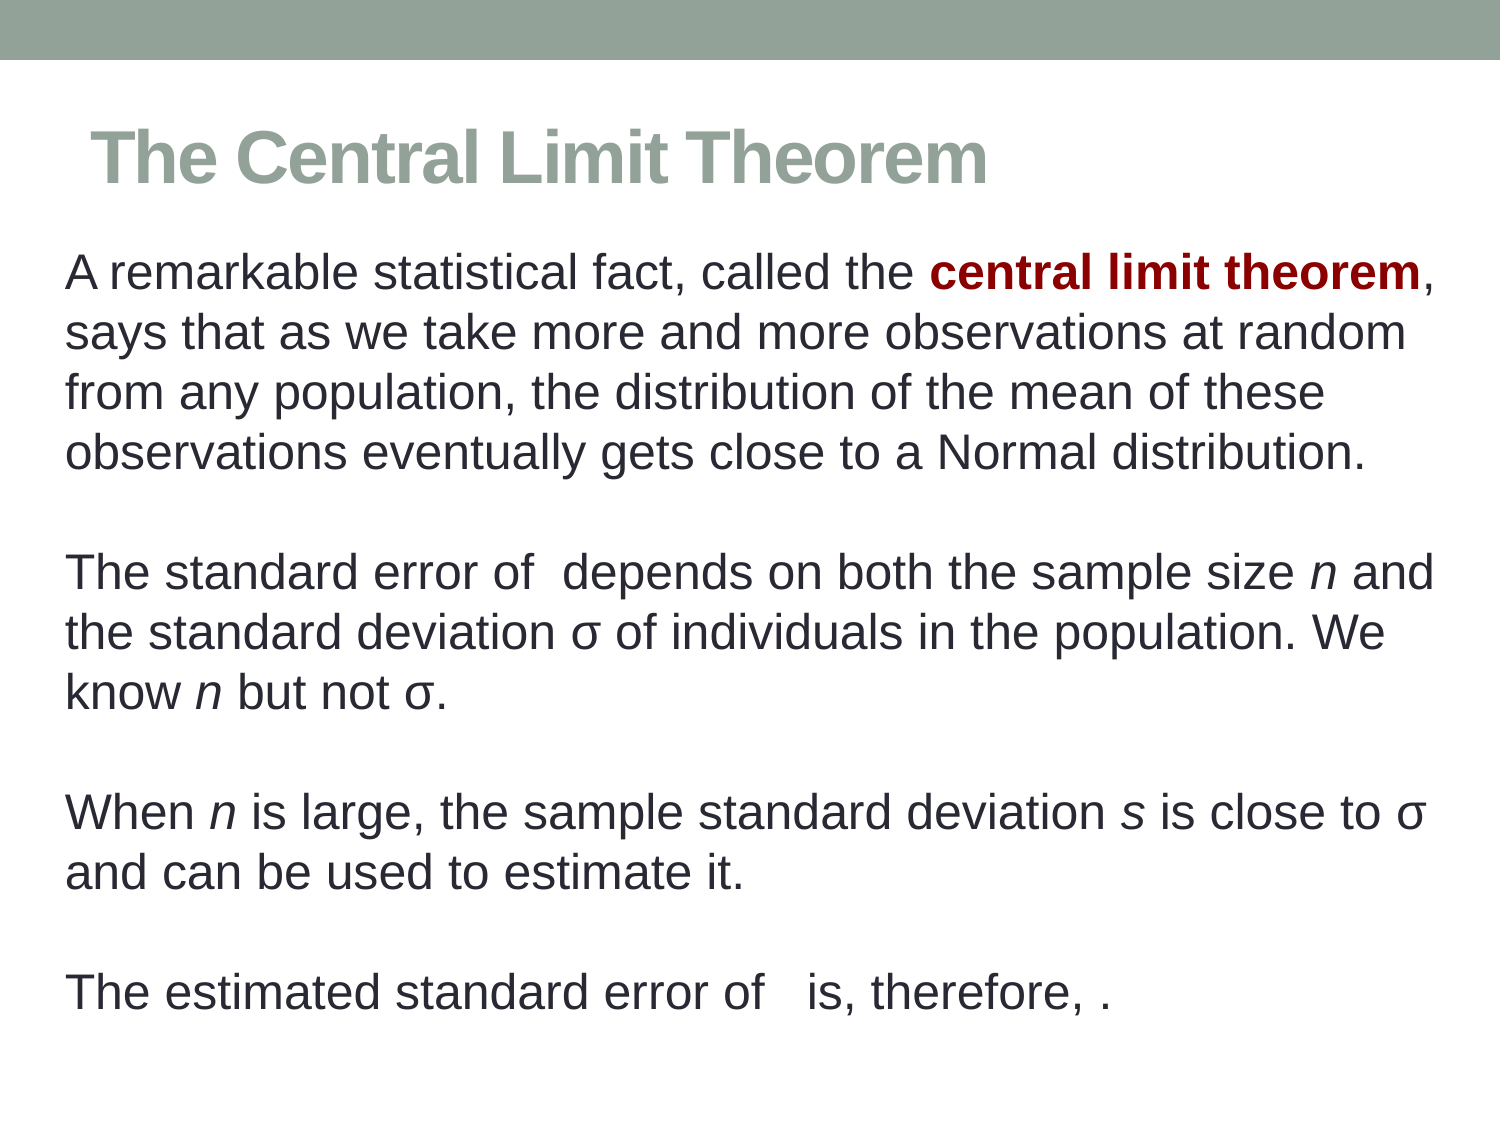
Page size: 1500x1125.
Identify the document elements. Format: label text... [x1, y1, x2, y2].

title The Central Limit Theorem [75, 60, 1425, 248]
